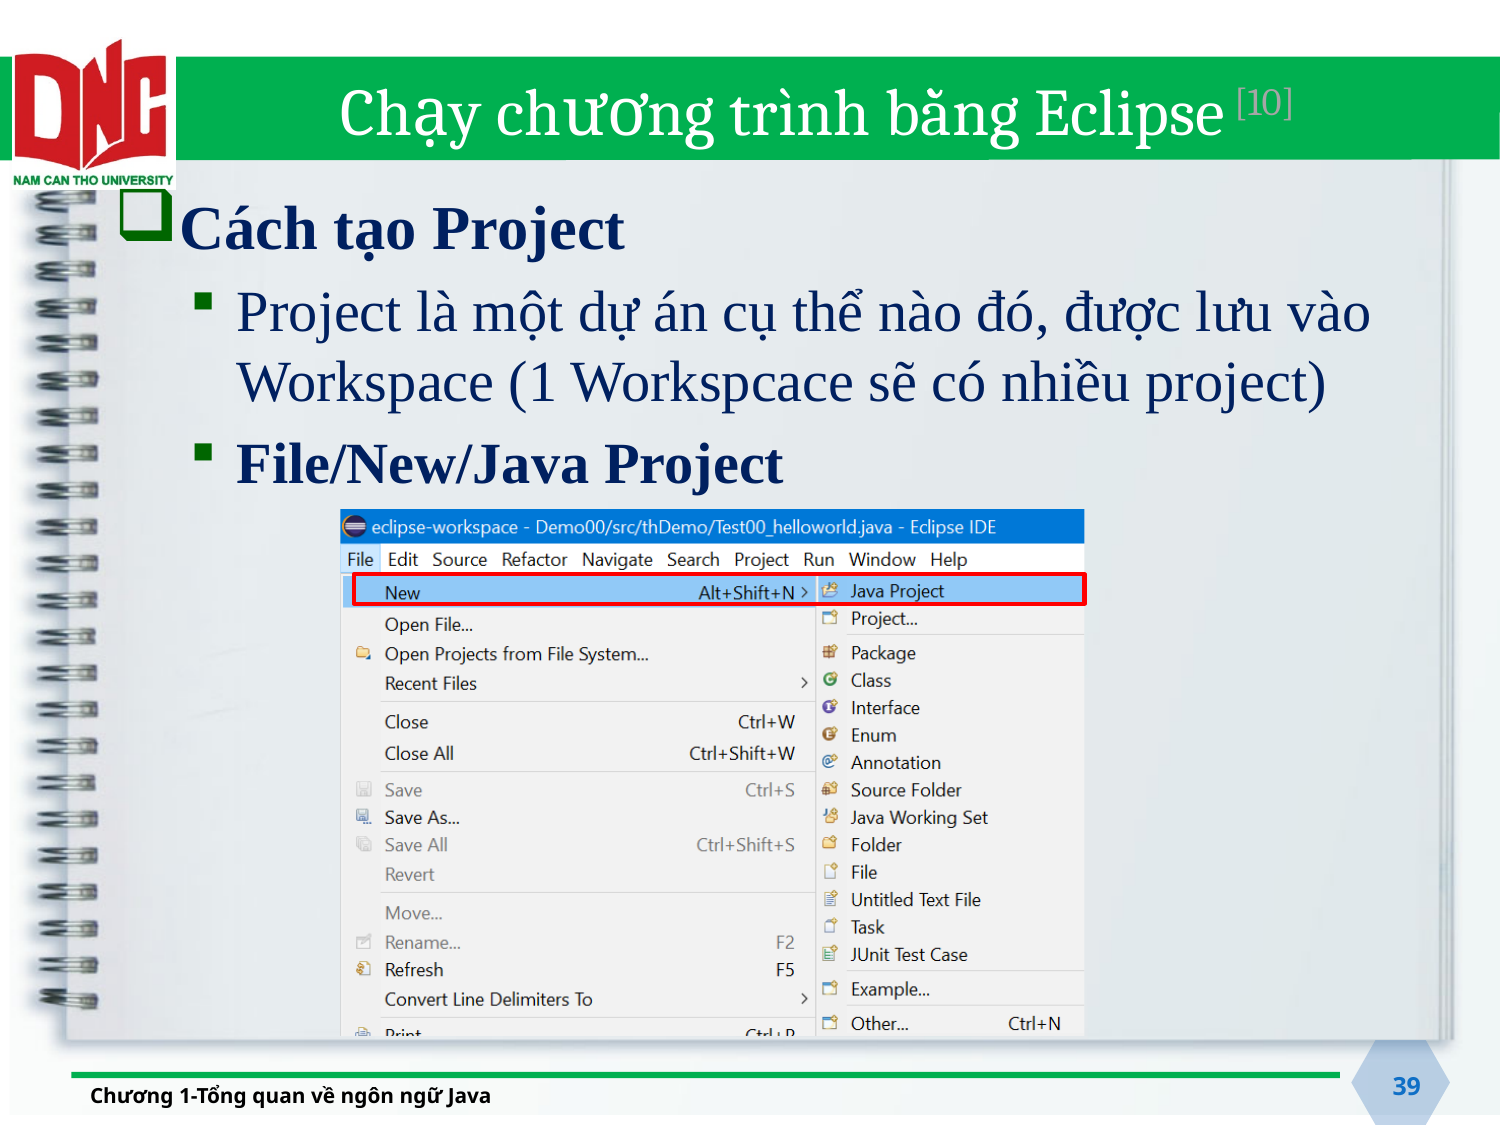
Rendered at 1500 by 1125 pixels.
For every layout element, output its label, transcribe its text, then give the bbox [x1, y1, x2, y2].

list Cách tạo Project Project là một dự án cụ thể nào đó, được lưu vào Workspace (1 Workspcace sẽ có nhiều project) File/New/Java Project [99, 179, 1436, 1041]
picture [9, 37, 1500, 1115]
picture [340, 509, 1085, 1036]
title Chạy chương trình bằng Eclipse [10] [187, 62, 1449, 155]
slide_number Chương 1-Tổng quan về ngôn ngữ Java [75, 1074, 713, 1116]
slide_number 39 [1350, 1062, 1436, 1104]
